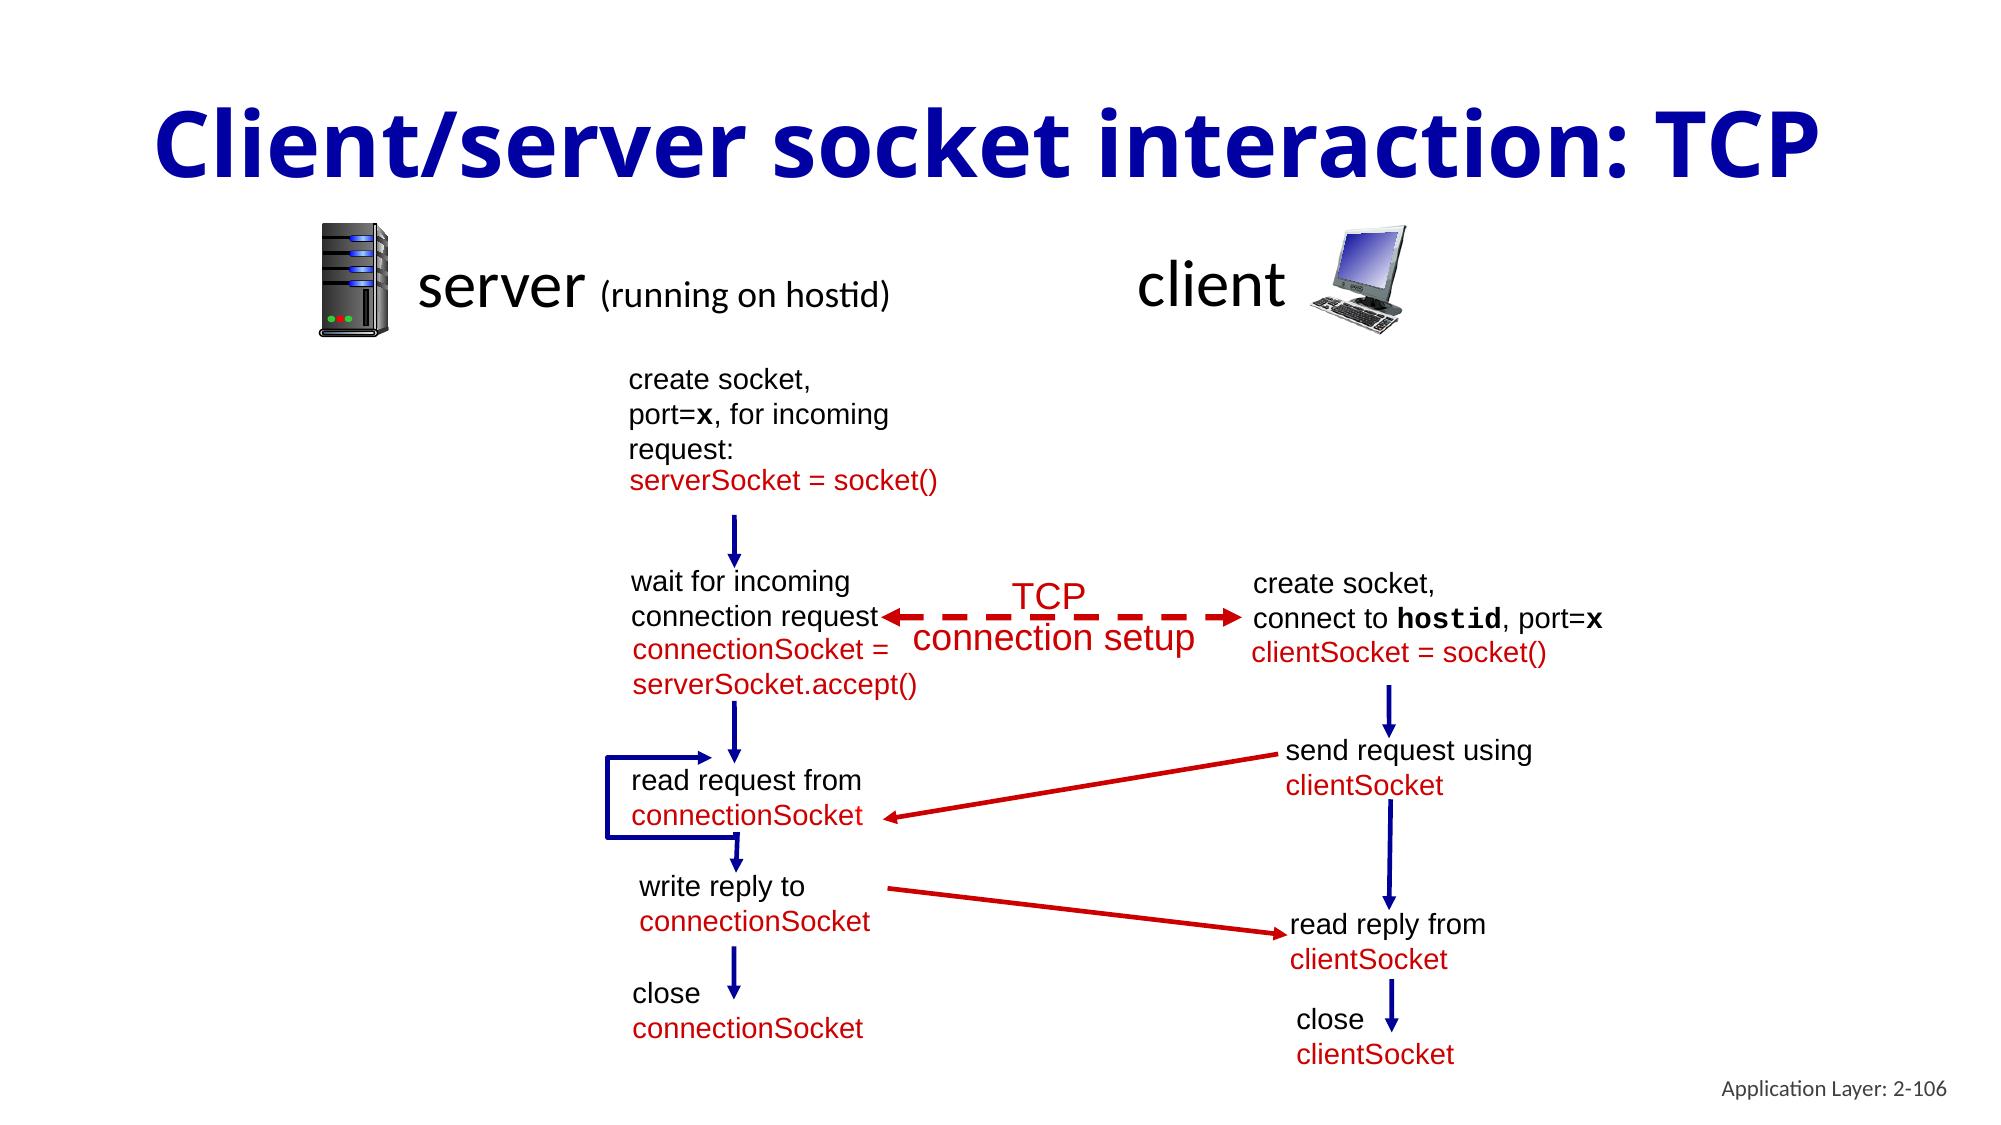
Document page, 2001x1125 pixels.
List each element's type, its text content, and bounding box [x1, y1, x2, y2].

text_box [882, 684, 1549, 911]
text_box server (running on hostid) [402, 233, 907, 329]
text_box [613, 352, 1001, 569]
text_box client [1123, 232, 1281, 328]
text_box Client/server socket interaction: TCP [137, 74, 1863, 221]
text_box Application Layer: 2-<number> [1512, 1056, 1963, 1117]
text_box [1286, 220, 1409, 343]
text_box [607, 757, 1502, 1078]
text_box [616, 574, 934, 700]
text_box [1236, 556, 1624, 676]
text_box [319, 223, 389, 337]
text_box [880, 569, 1243, 666]
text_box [616, 700, 1288, 756]
